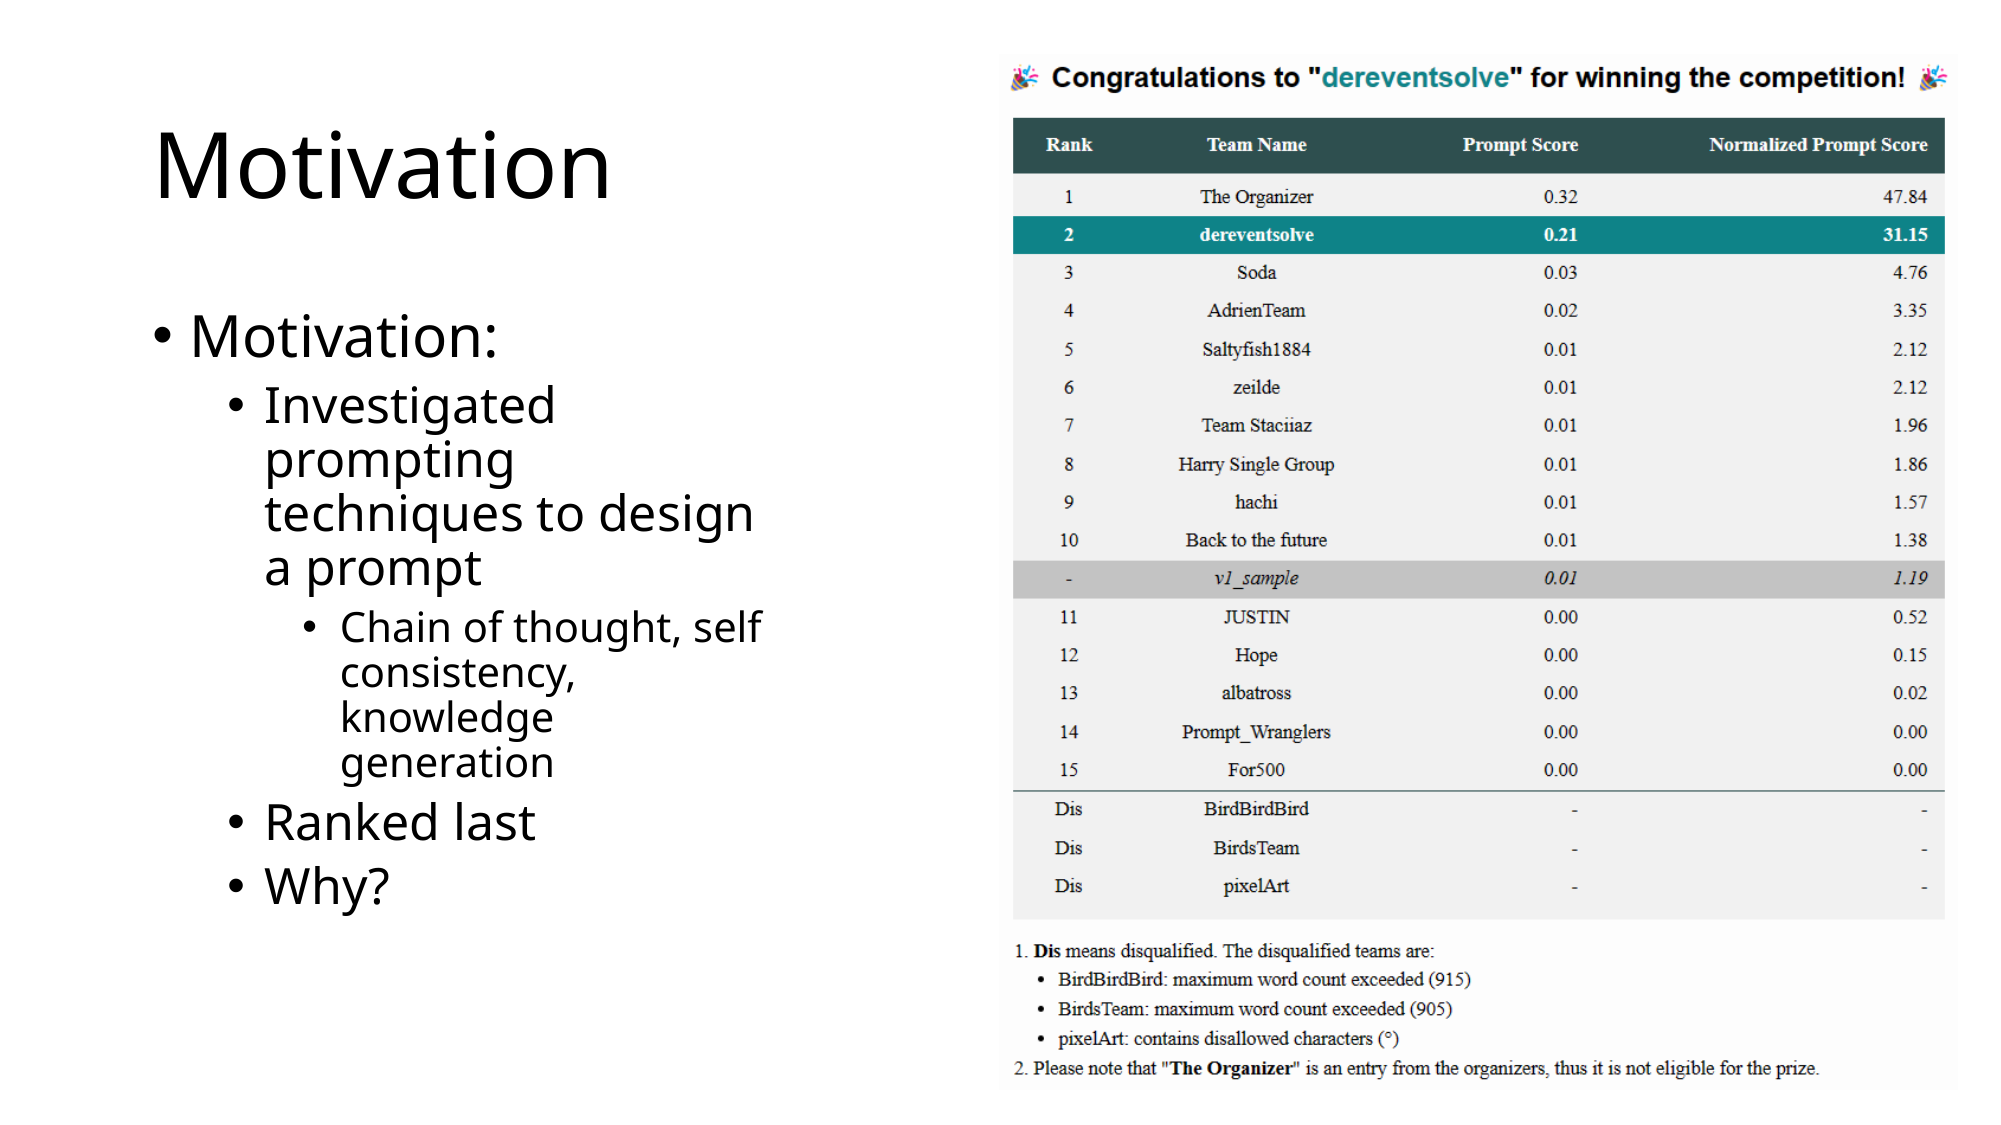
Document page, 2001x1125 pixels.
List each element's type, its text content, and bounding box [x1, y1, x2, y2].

picture [999, 54, 1959, 1090]
title Motivation [137, 59, 999, 278]
list Motivation: Investigated prompting techniques to design a prompt Chain of thought, self consistency, knowledge generation Ranked last Why? [137, 299, 794, 1014]
